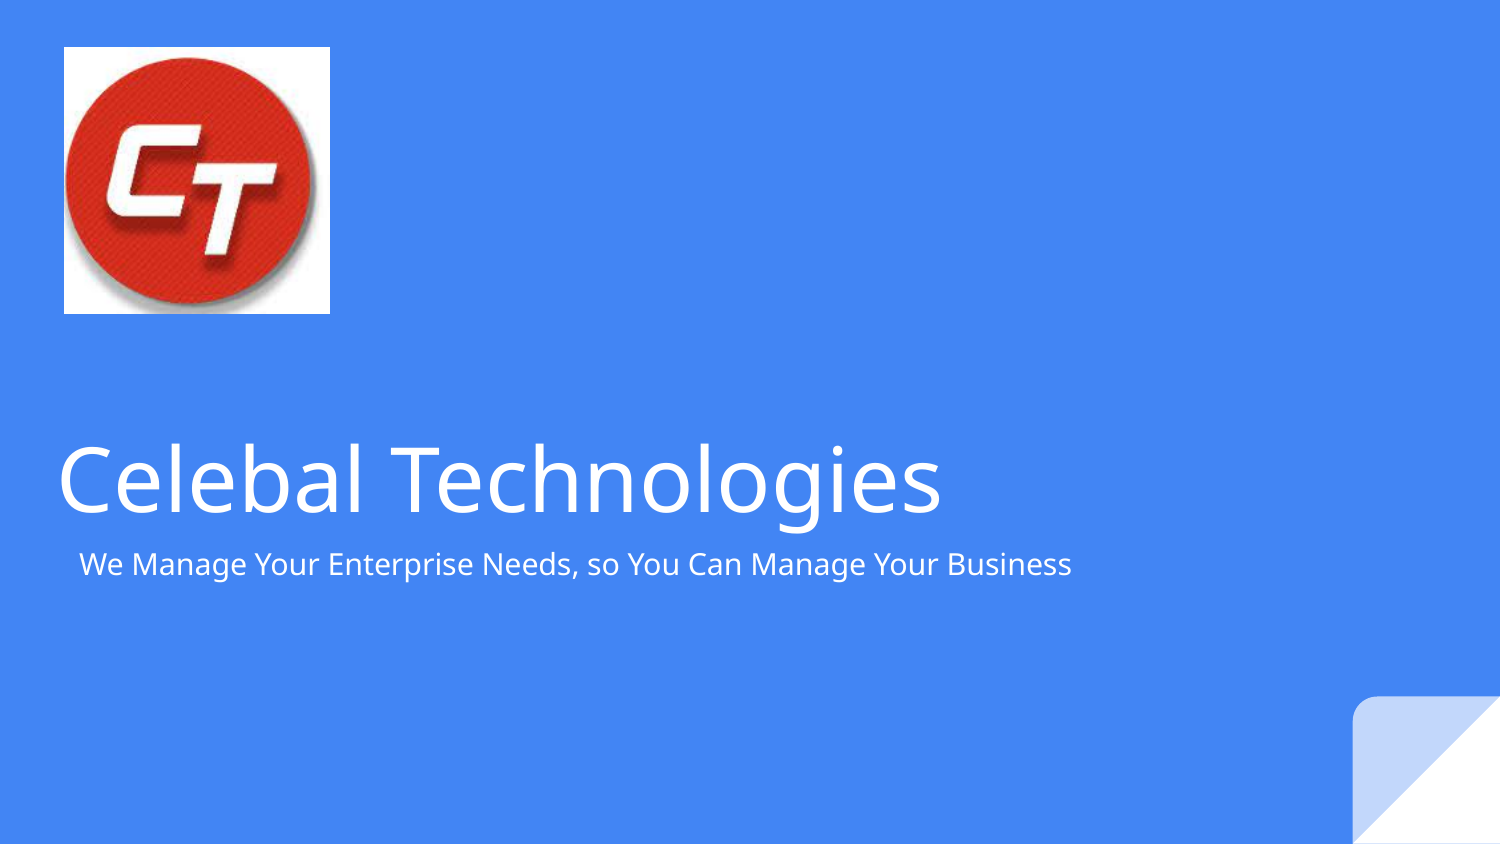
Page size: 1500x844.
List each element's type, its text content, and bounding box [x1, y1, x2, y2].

title Celebal Technologies [41, 400, 1391, 554]
picture [63, 47, 330, 314]
subtitle We Manage Your Enterprise Needs, so You Can Manage Your Business [64, 528, 1413, 600]
